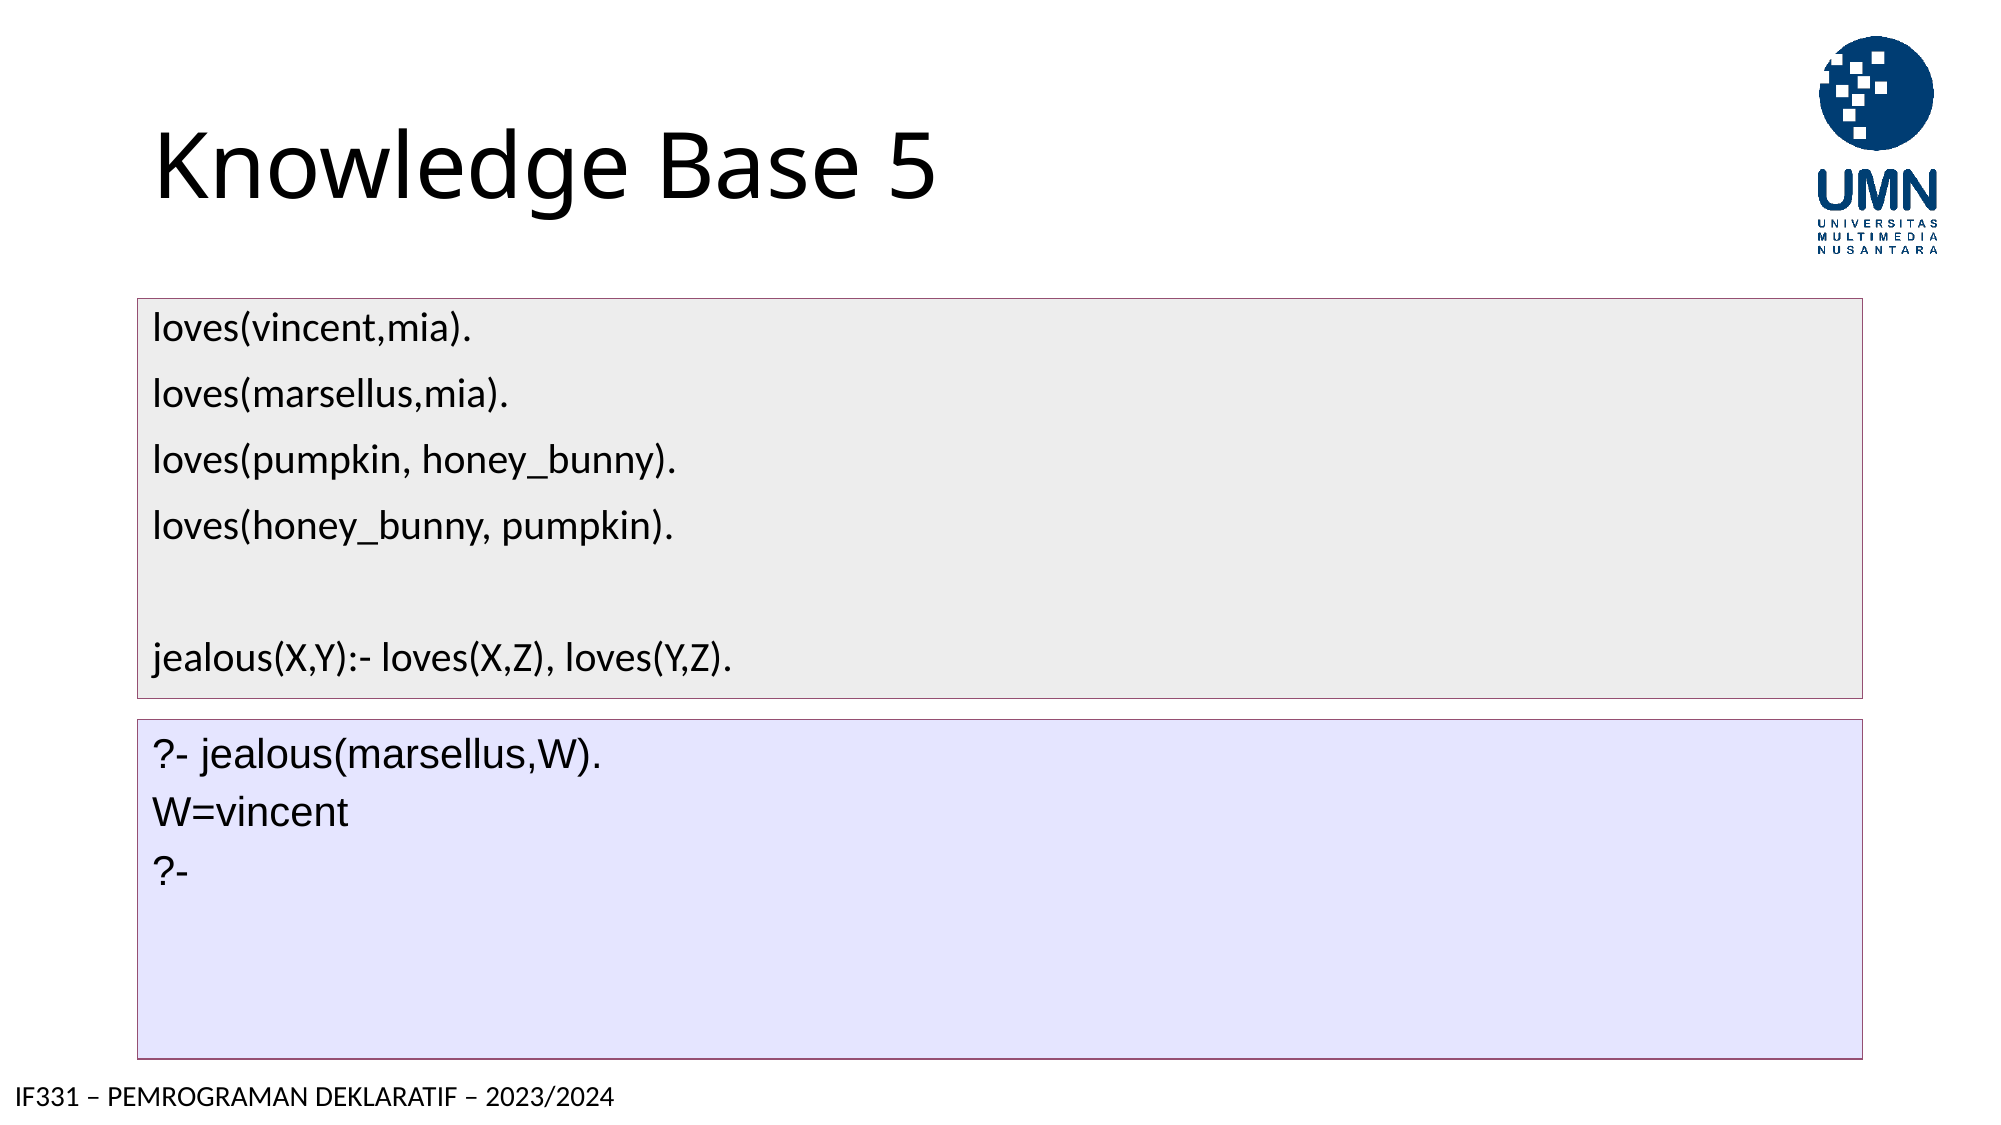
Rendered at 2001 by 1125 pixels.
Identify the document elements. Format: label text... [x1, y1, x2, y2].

text_box loves(vincent,mia). loves(marsellus,mia). loves(pumpkin, honey_bunny). loves(honey_bunny, pumpkin). jealous(X,Y):- loves(X,Z), loves(Y,Z). [137, 298, 1863, 699]
text_box IF331 – PEMROGRAMAN DEKLARATIF – 2023/2024 [0, 1069, 2000, 1120]
text_box ?- jealous(marsellus,W). W=vincent ?- [137, 719, 1863, 1059]
picture [1818, 36, 1937, 254]
title Knowledge Base 5 [137, 59, 1863, 278]
